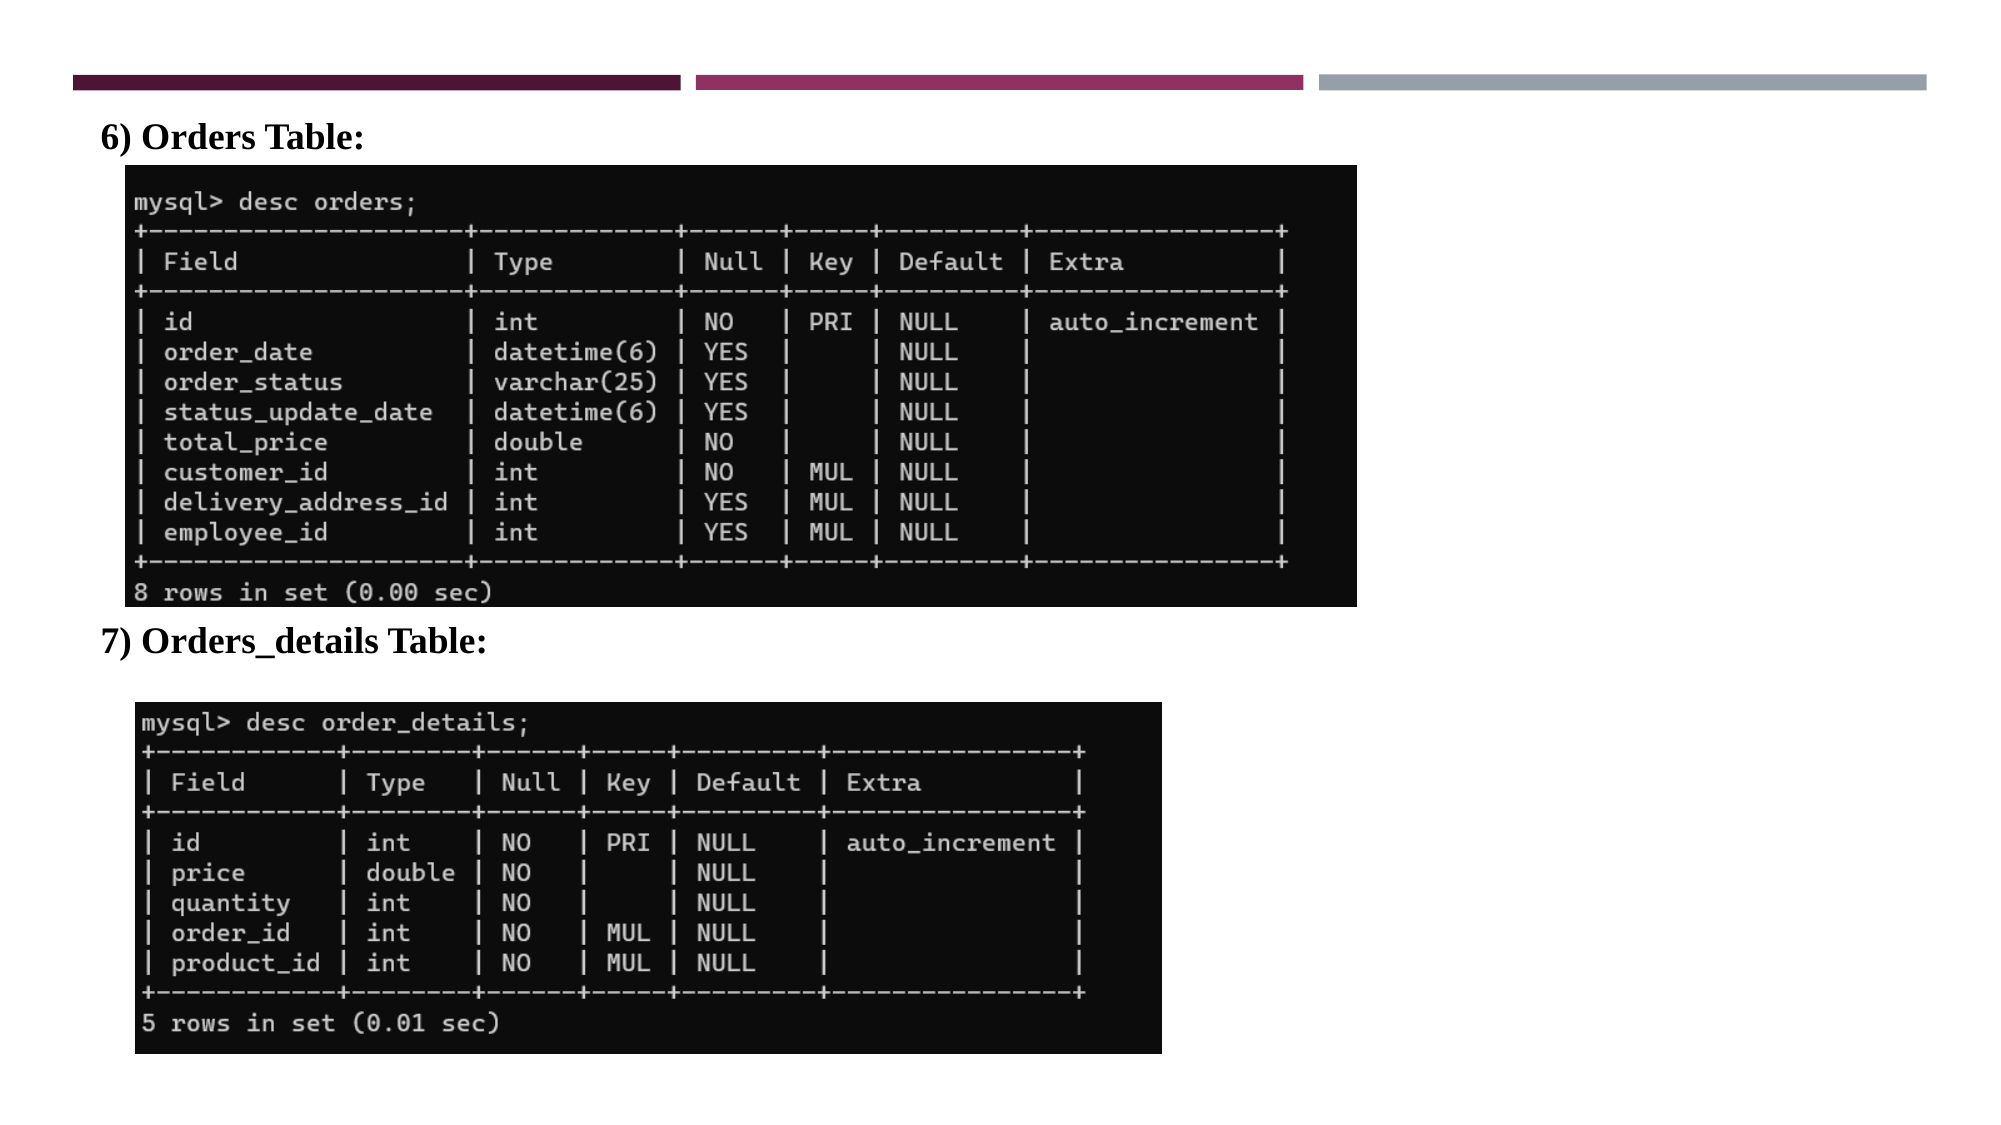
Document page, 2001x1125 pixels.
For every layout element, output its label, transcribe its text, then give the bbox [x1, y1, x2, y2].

picture [124, 165, 1357, 608]
text_box 6) Orders Table: [85, 104, 384, 165]
text_box 7) Orders_details Table: [85, 608, 508, 669]
picture [134, 702, 1162, 1055]
